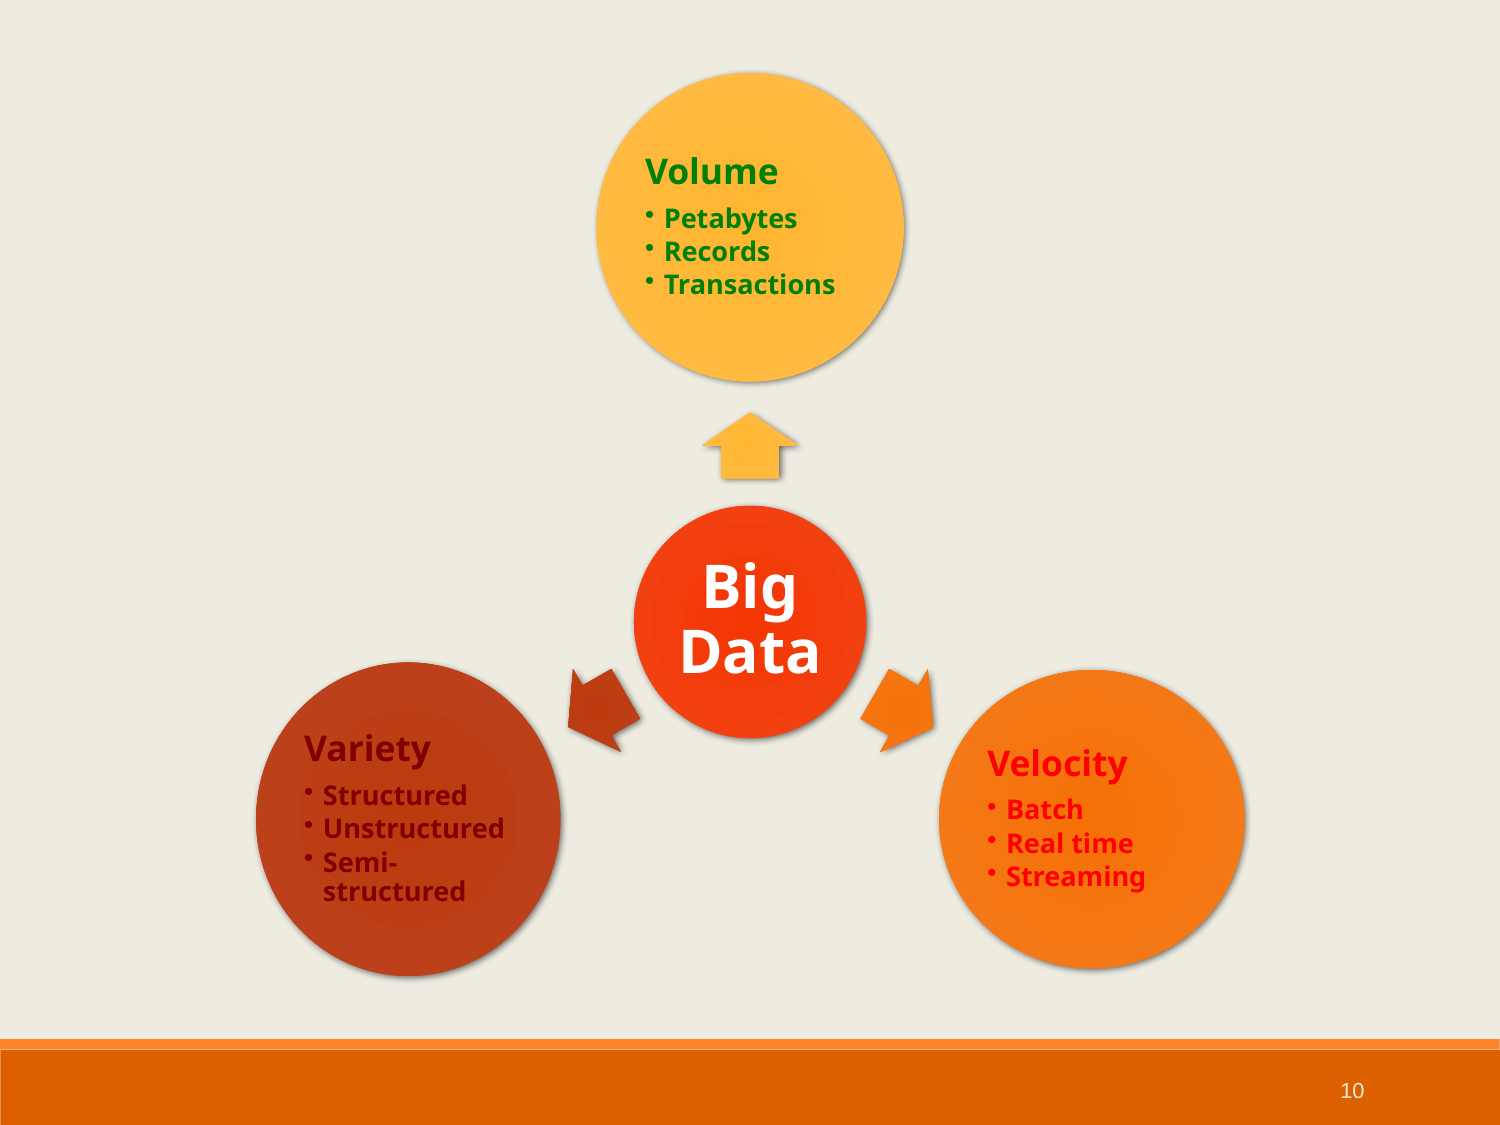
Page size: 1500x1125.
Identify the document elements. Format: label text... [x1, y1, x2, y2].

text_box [111, 86, 1389, 963]
slide_number 10 [1218, 1059, 1380, 1120]
